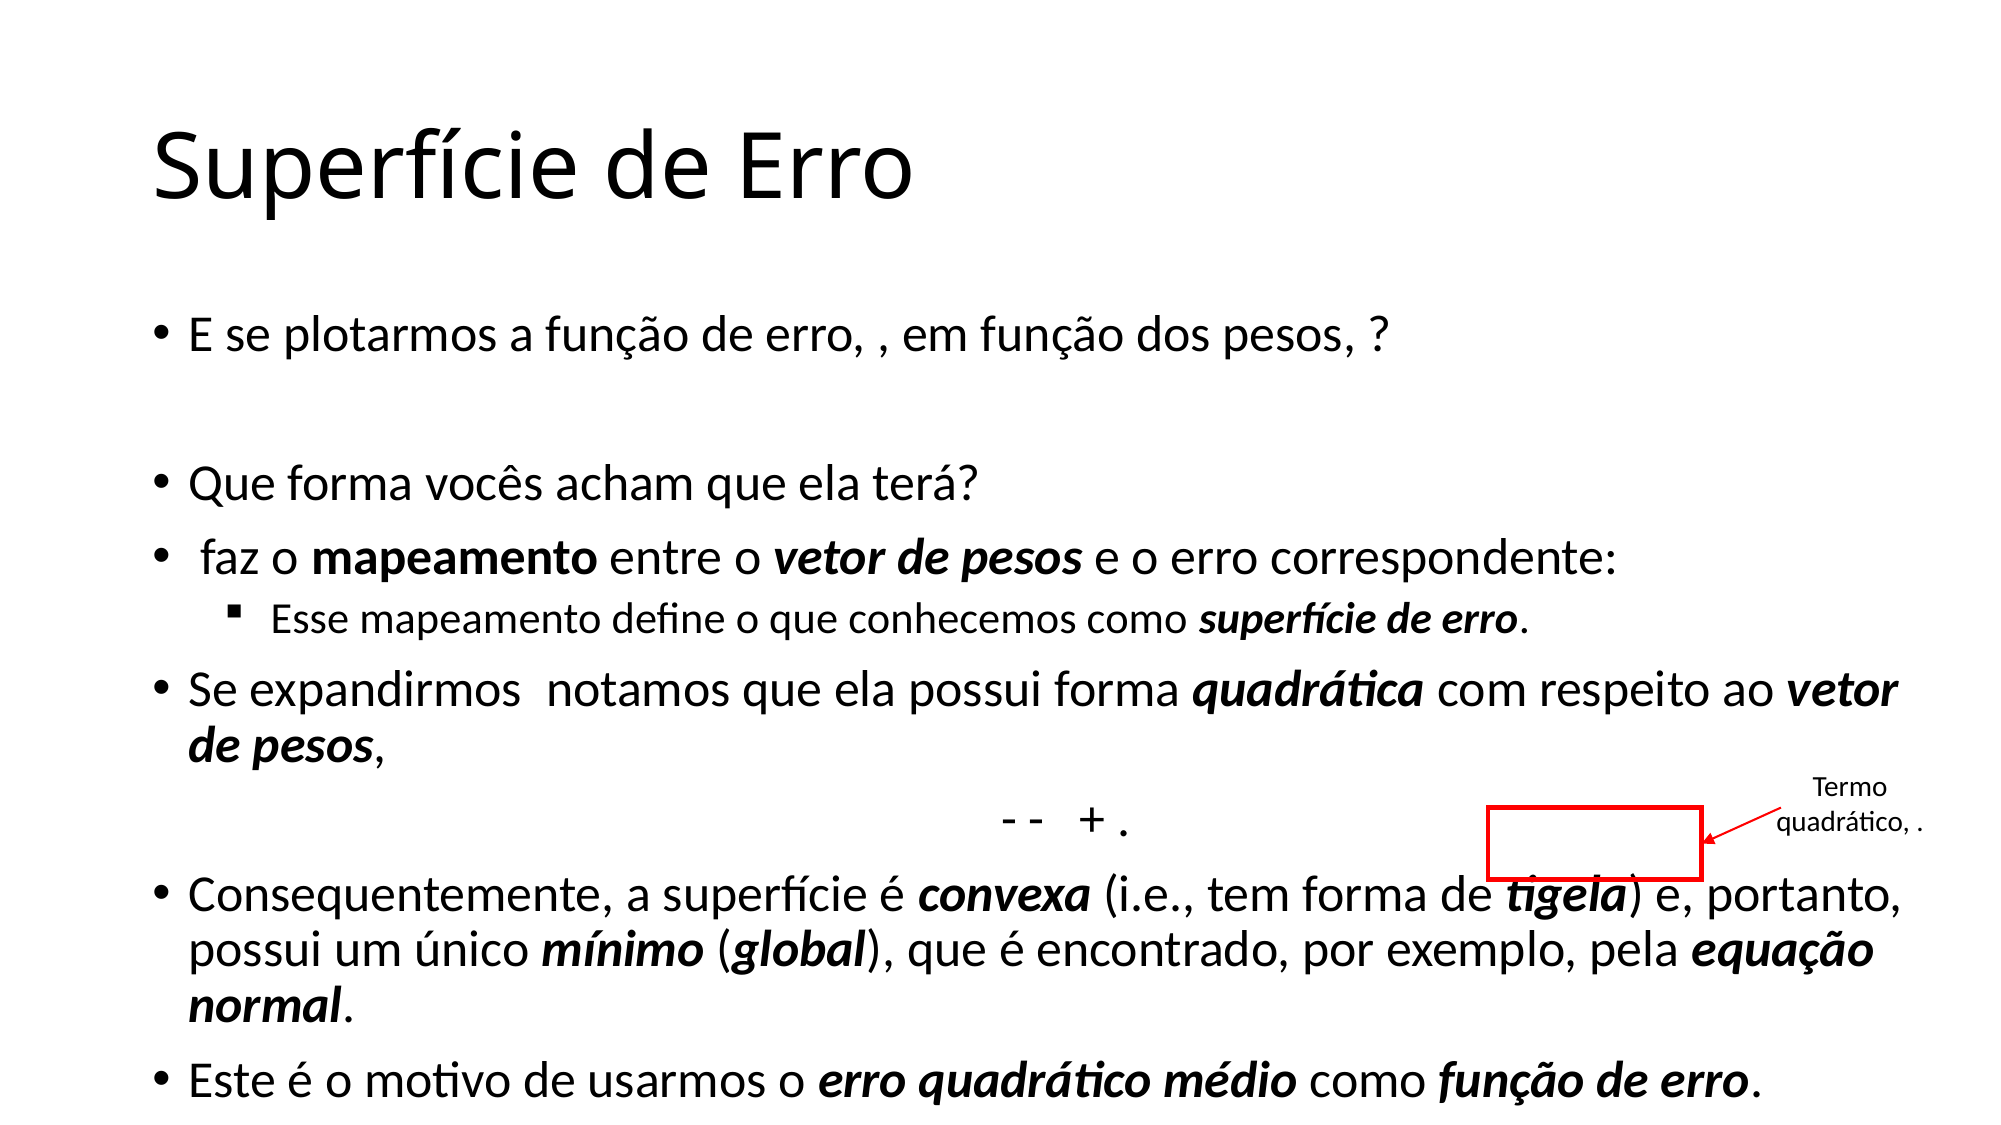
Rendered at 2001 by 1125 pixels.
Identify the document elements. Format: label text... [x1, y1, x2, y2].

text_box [1701, 807, 1782, 844]
title Superfície de Erro [137, 59, 1863, 278]
text_box [1487, 806, 1703, 880]
